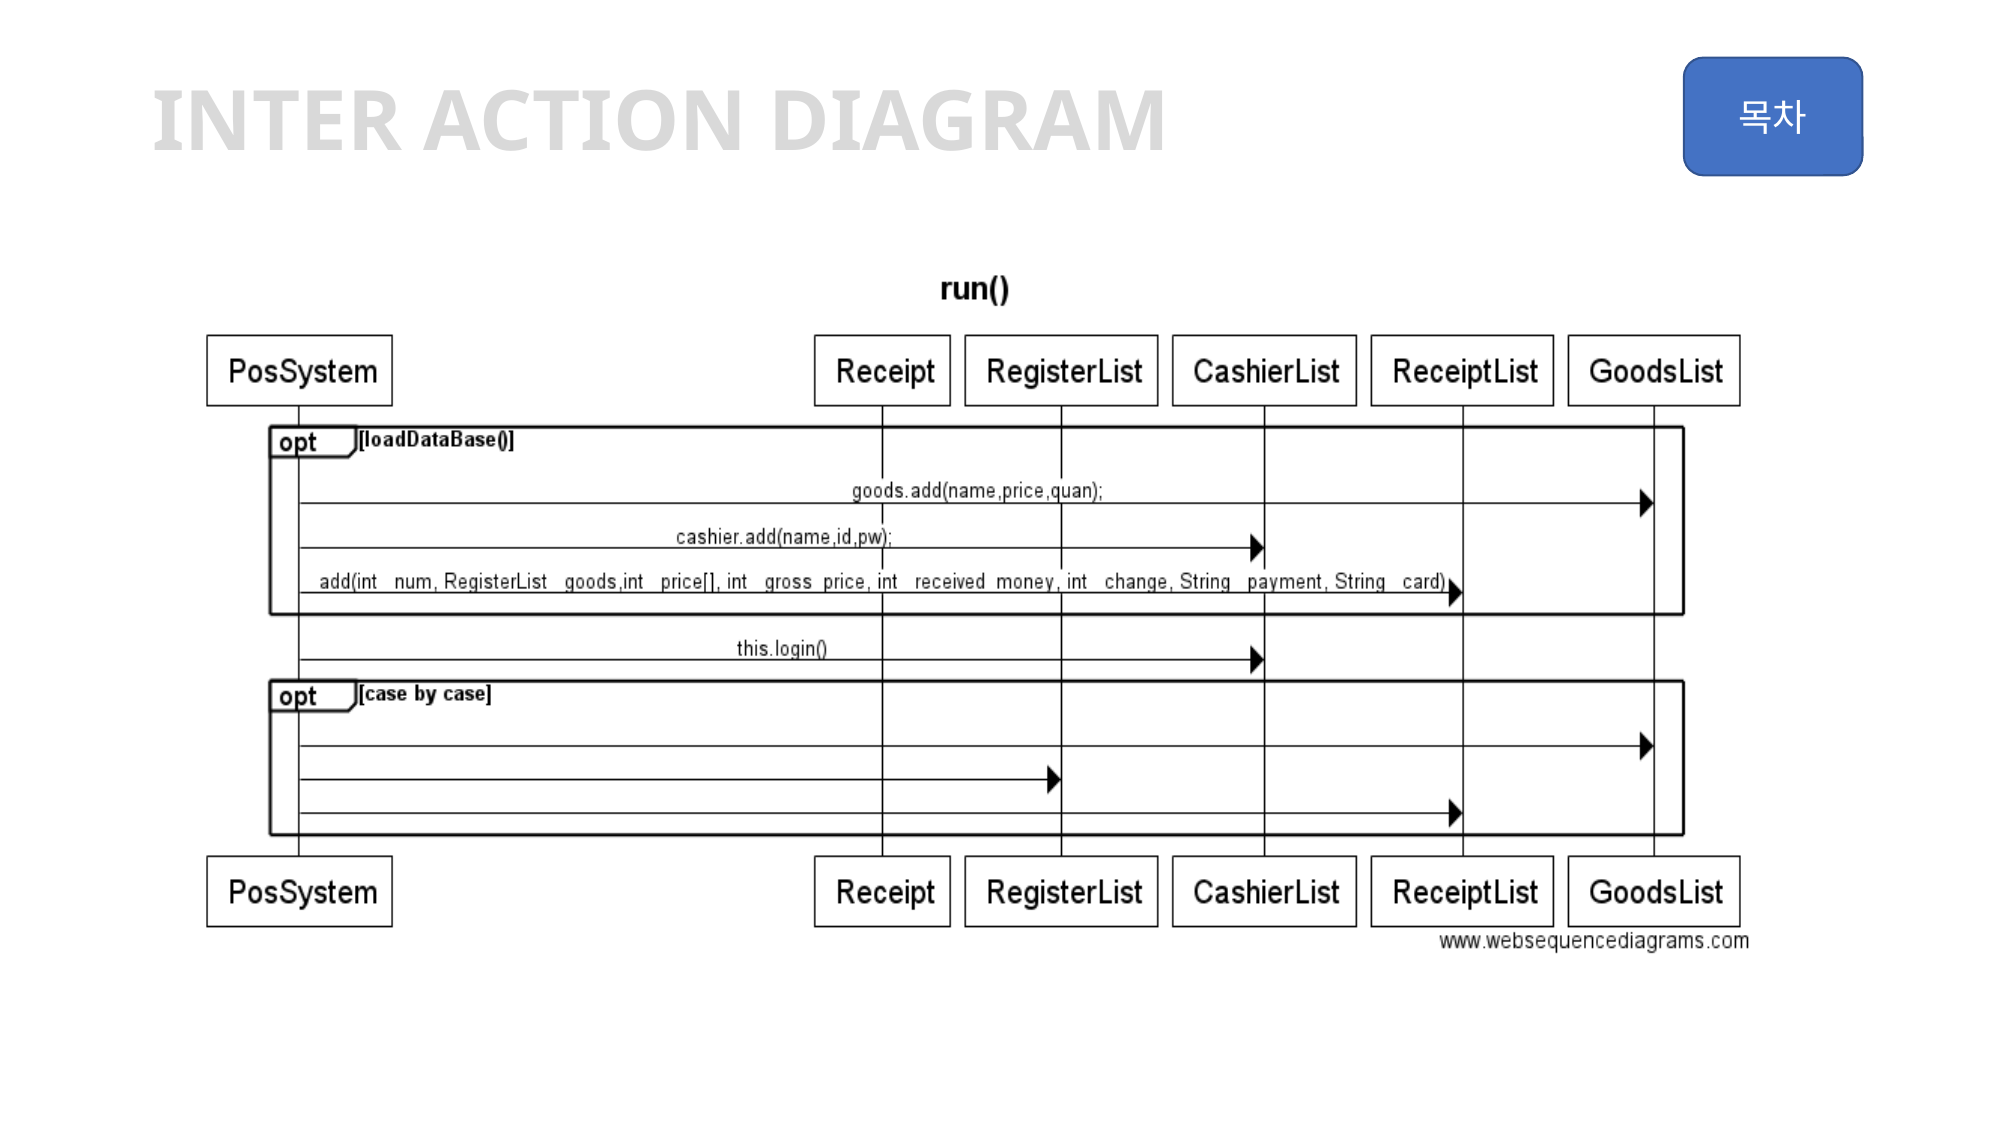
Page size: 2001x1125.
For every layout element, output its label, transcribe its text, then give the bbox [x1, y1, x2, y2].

picture [184, 255, 1762, 966]
list [137, 207, 1863, 1014]
title Inter action diagram [137, 57, 1664, 176]
